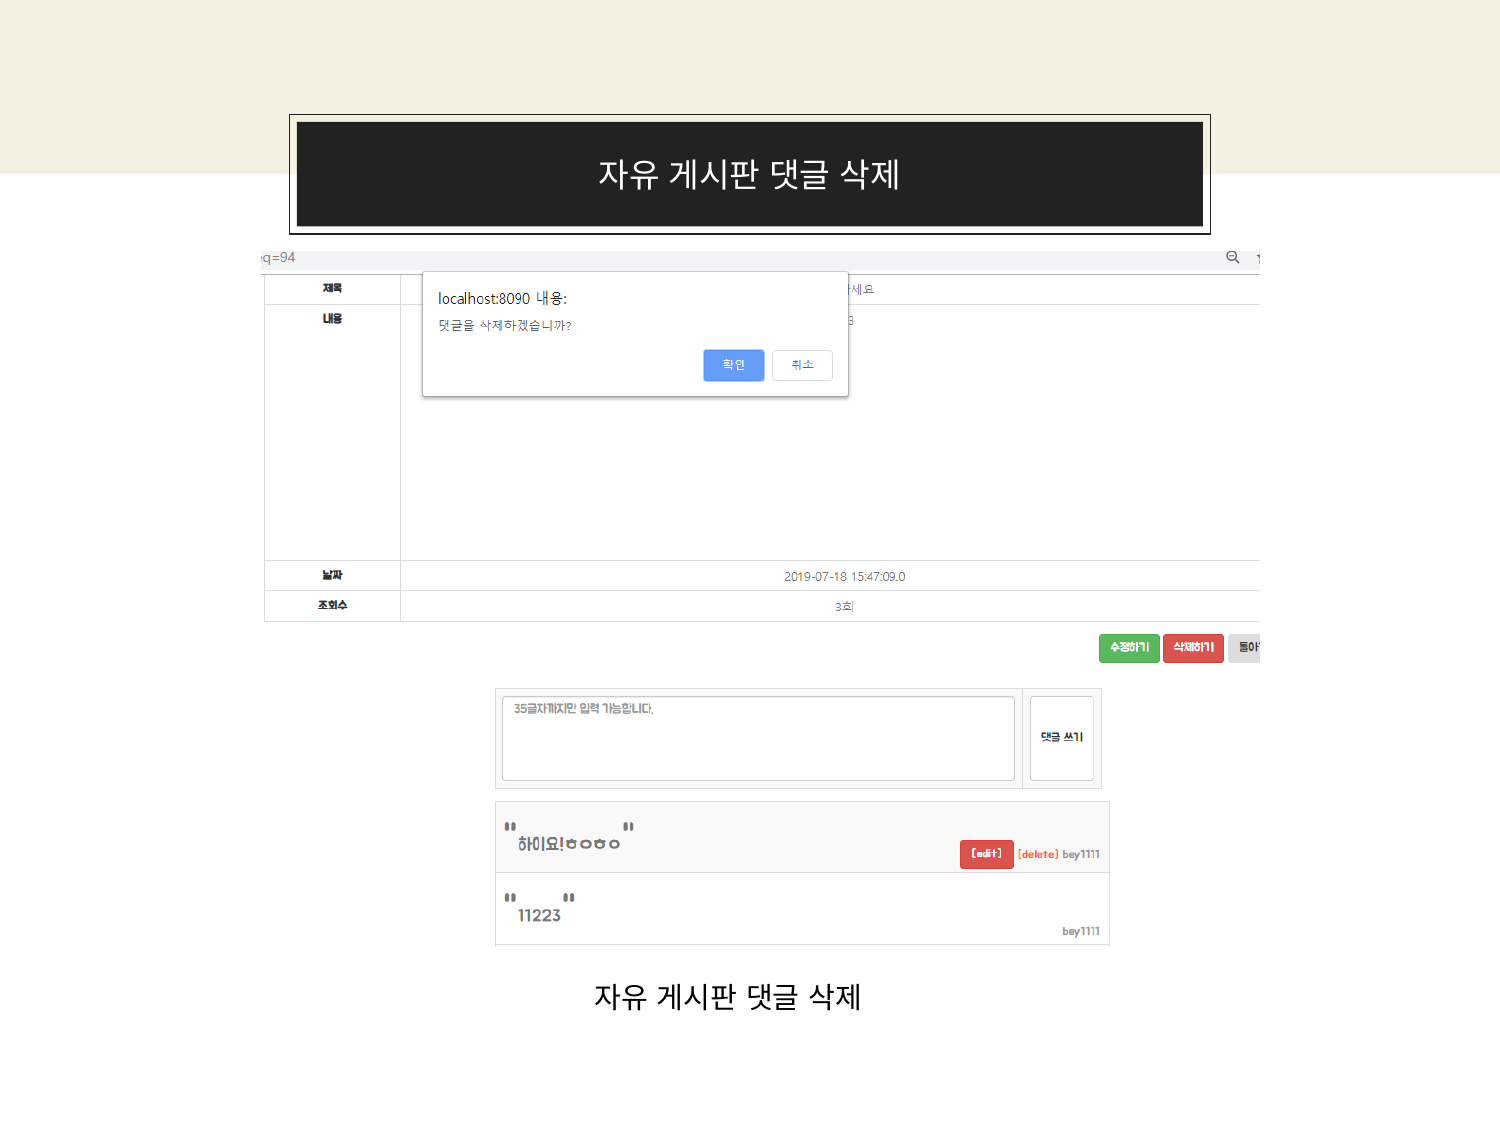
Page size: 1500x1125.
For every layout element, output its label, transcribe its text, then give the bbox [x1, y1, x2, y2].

text_box 자유 게시판 댓글 삭제 [164, 971, 1293, 1125]
picture [261, 251, 1260, 947]
title 자유 게시판 댓글 삭제 [296, 121, 1203, 227]
